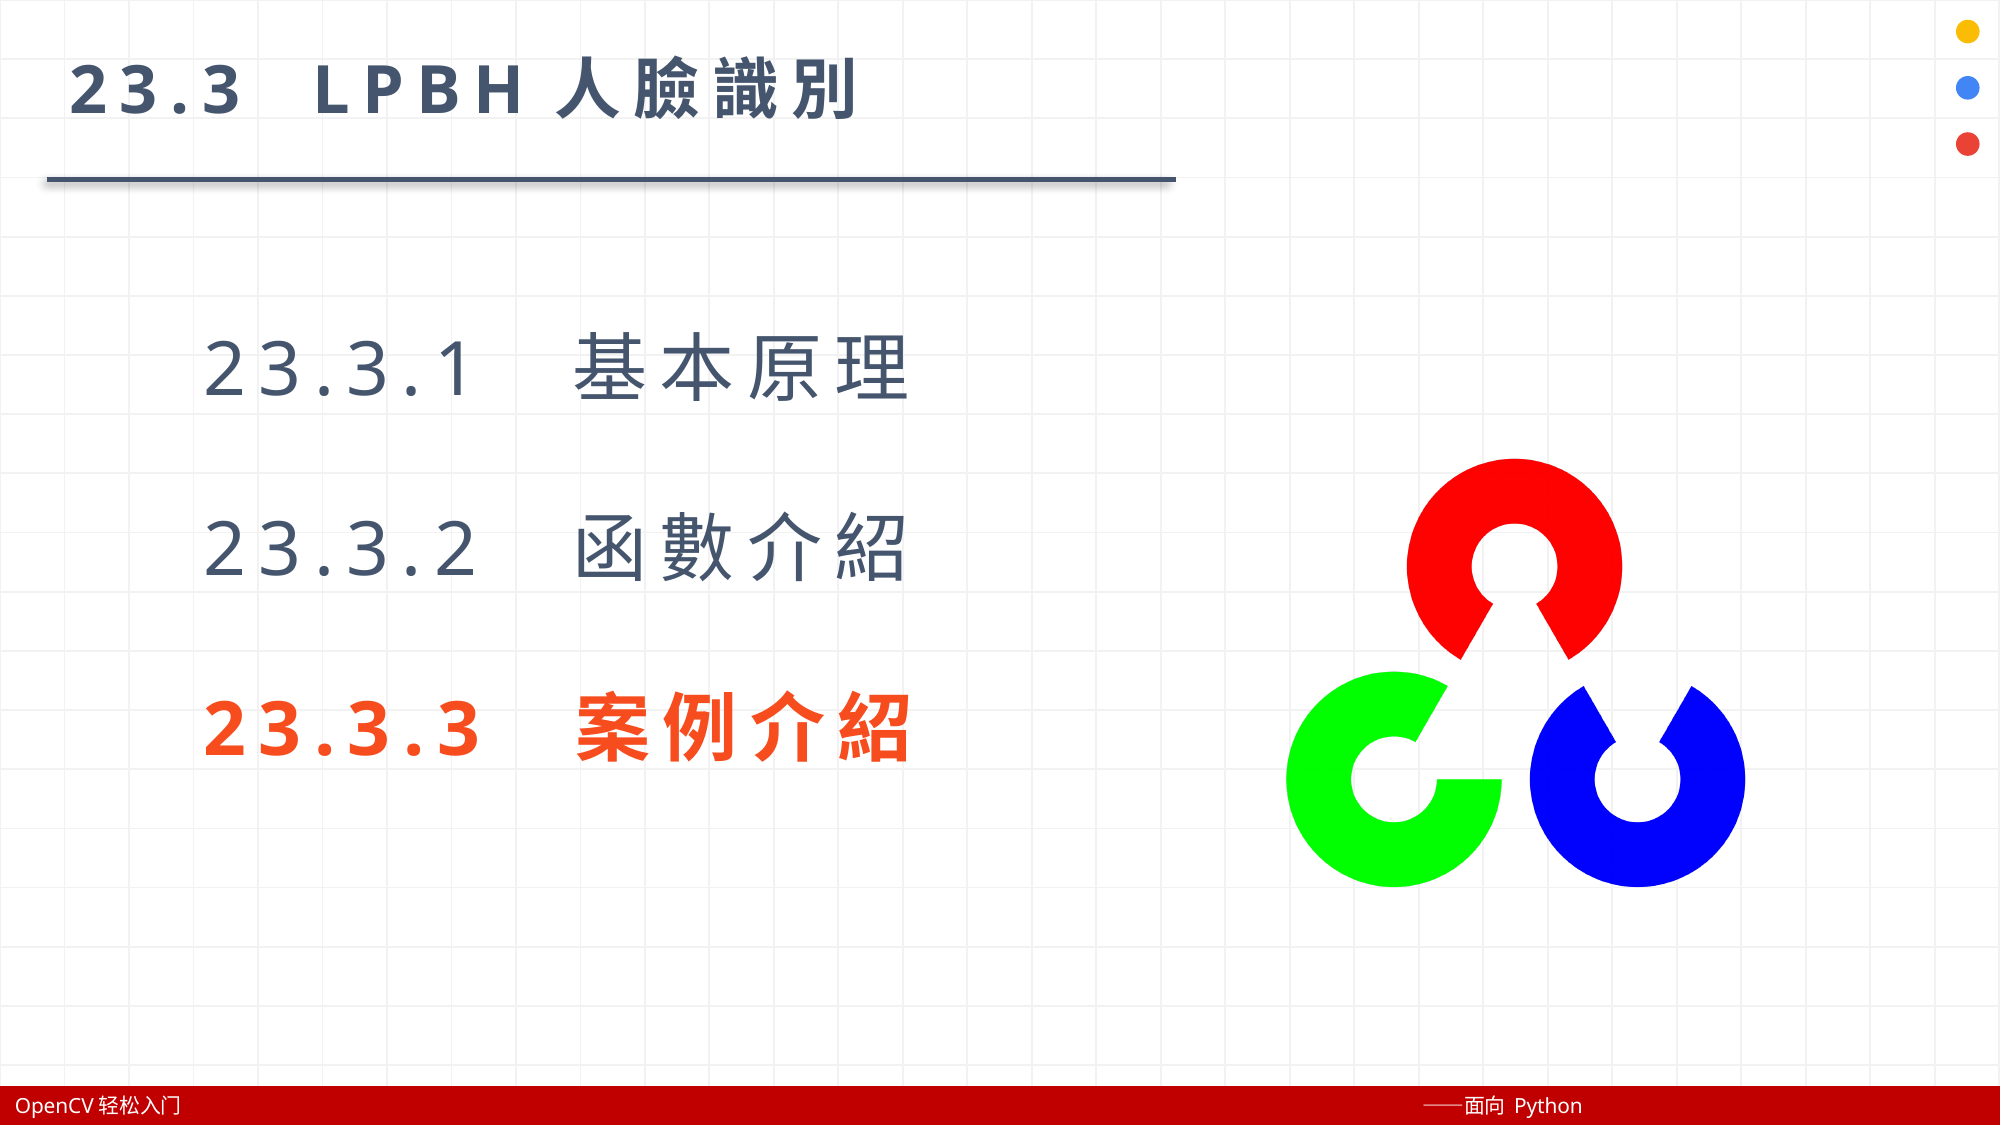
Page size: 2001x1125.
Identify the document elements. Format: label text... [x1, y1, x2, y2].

text_box 23.3.1 基本原理 23.3.2 函數介紹 23.3.3 案例介紹 [188, 223, 928, 778]
picture [1284, 458, 1748, 899]
text_box 23.3 LPBH人臉識別 [54, 39, 874, 135]
